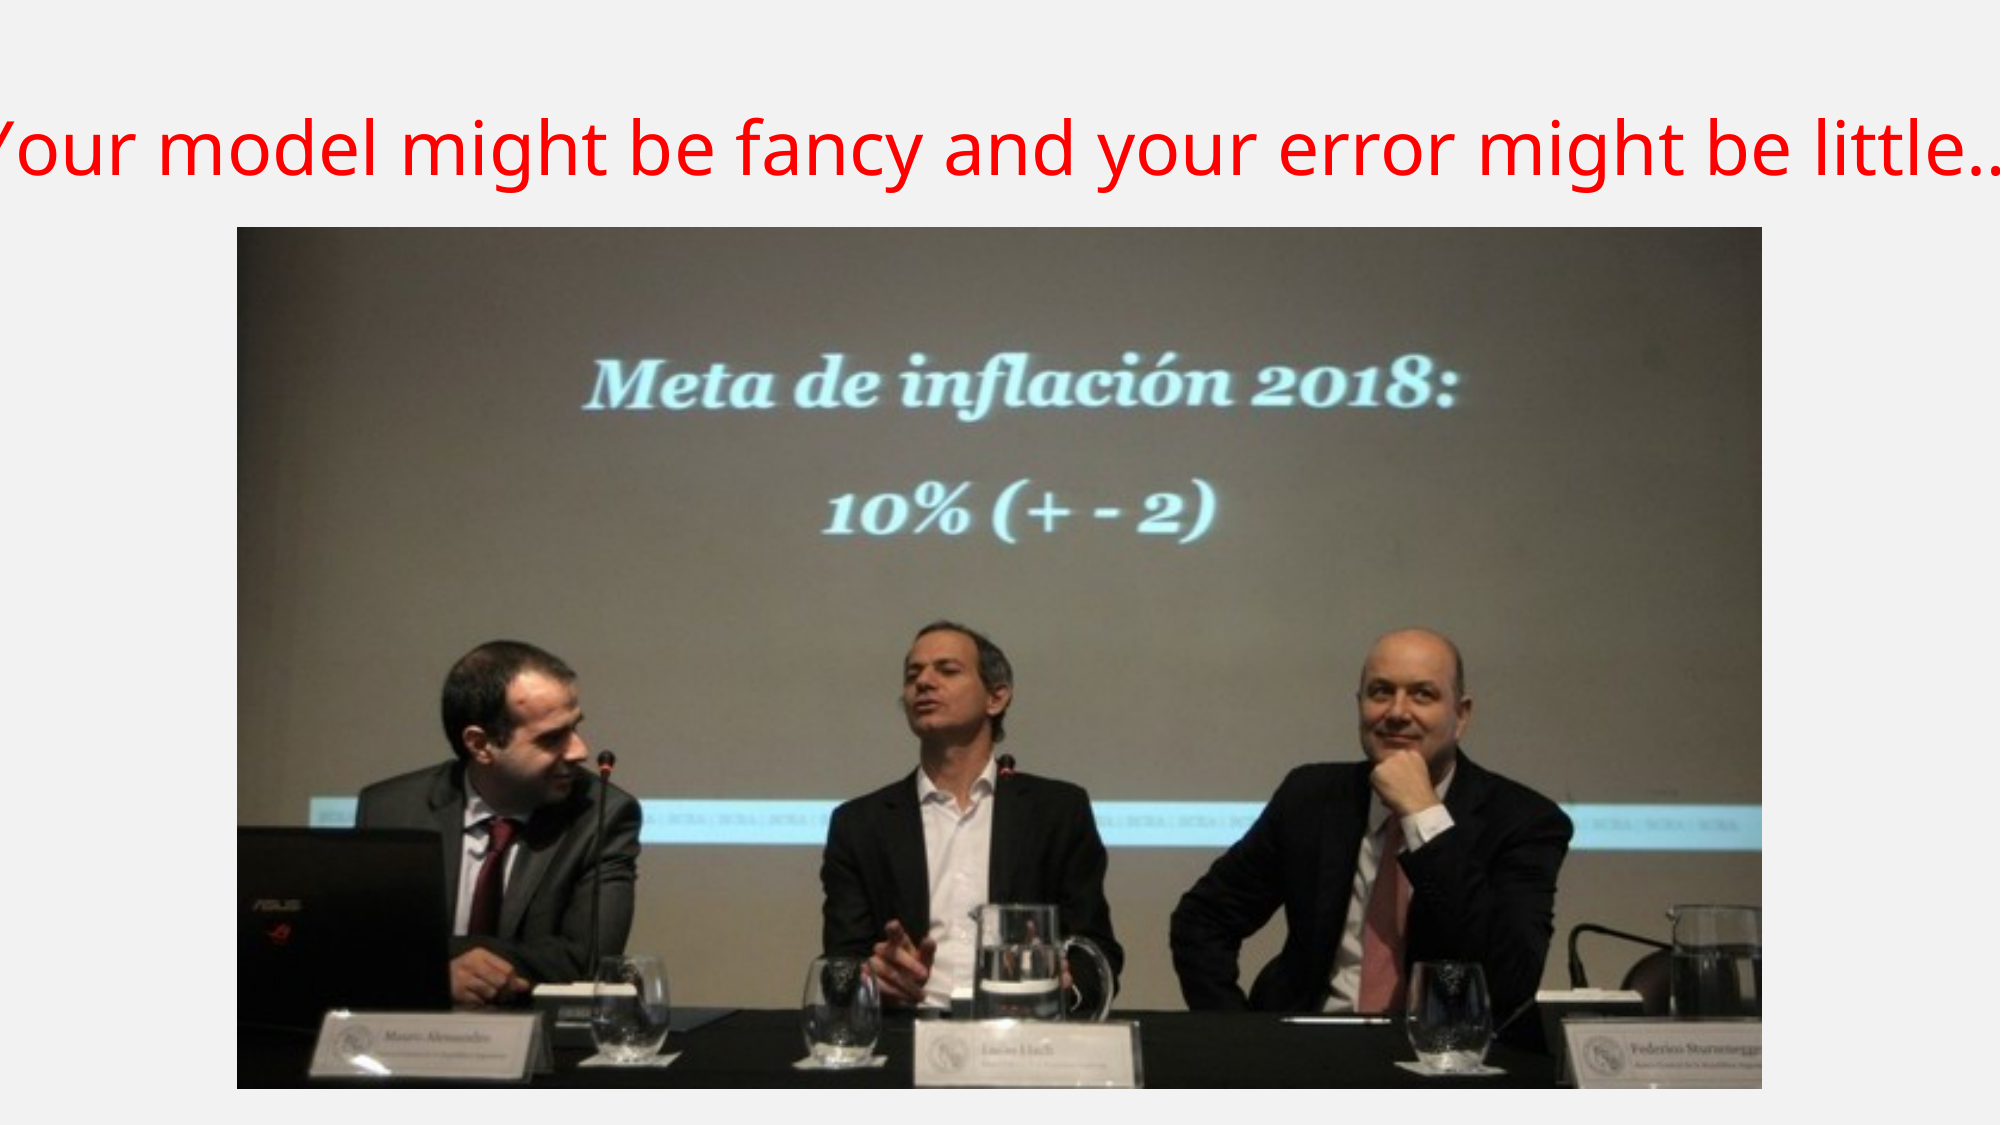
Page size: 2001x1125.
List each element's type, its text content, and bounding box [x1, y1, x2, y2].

picture [237, 227, 1762, 1089]
text_box Your model might be fancy and your error might be little… [0, 93, 2000, 199]
